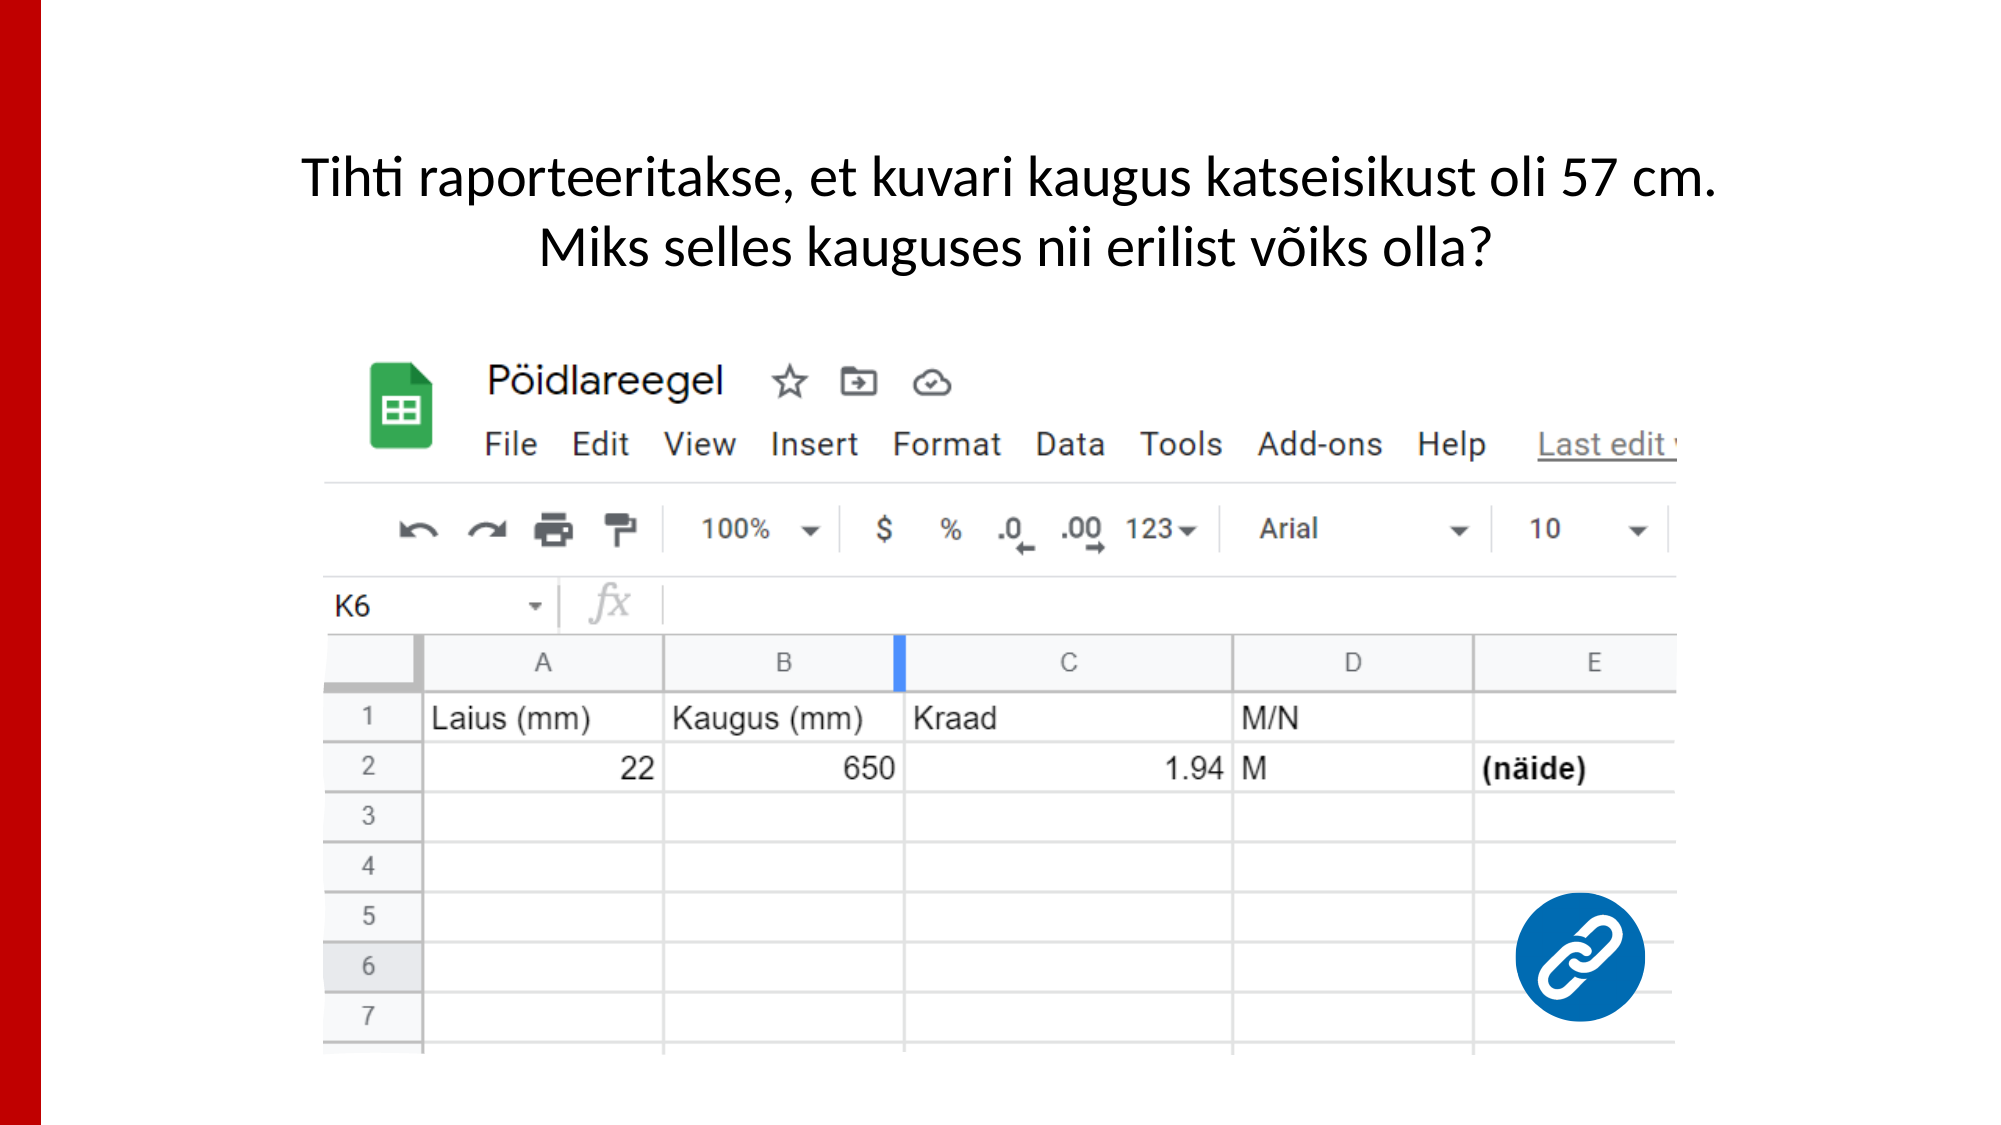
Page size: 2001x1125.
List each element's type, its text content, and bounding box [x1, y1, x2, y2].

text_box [323, 332, 1677, 1055]
text_box Tihti raporteeritakse, et kuvari kaugus katseisikust oli 57 cm. Miks selles kauguses nii erilist võiks olla? [208, 130, 1826, 286]
